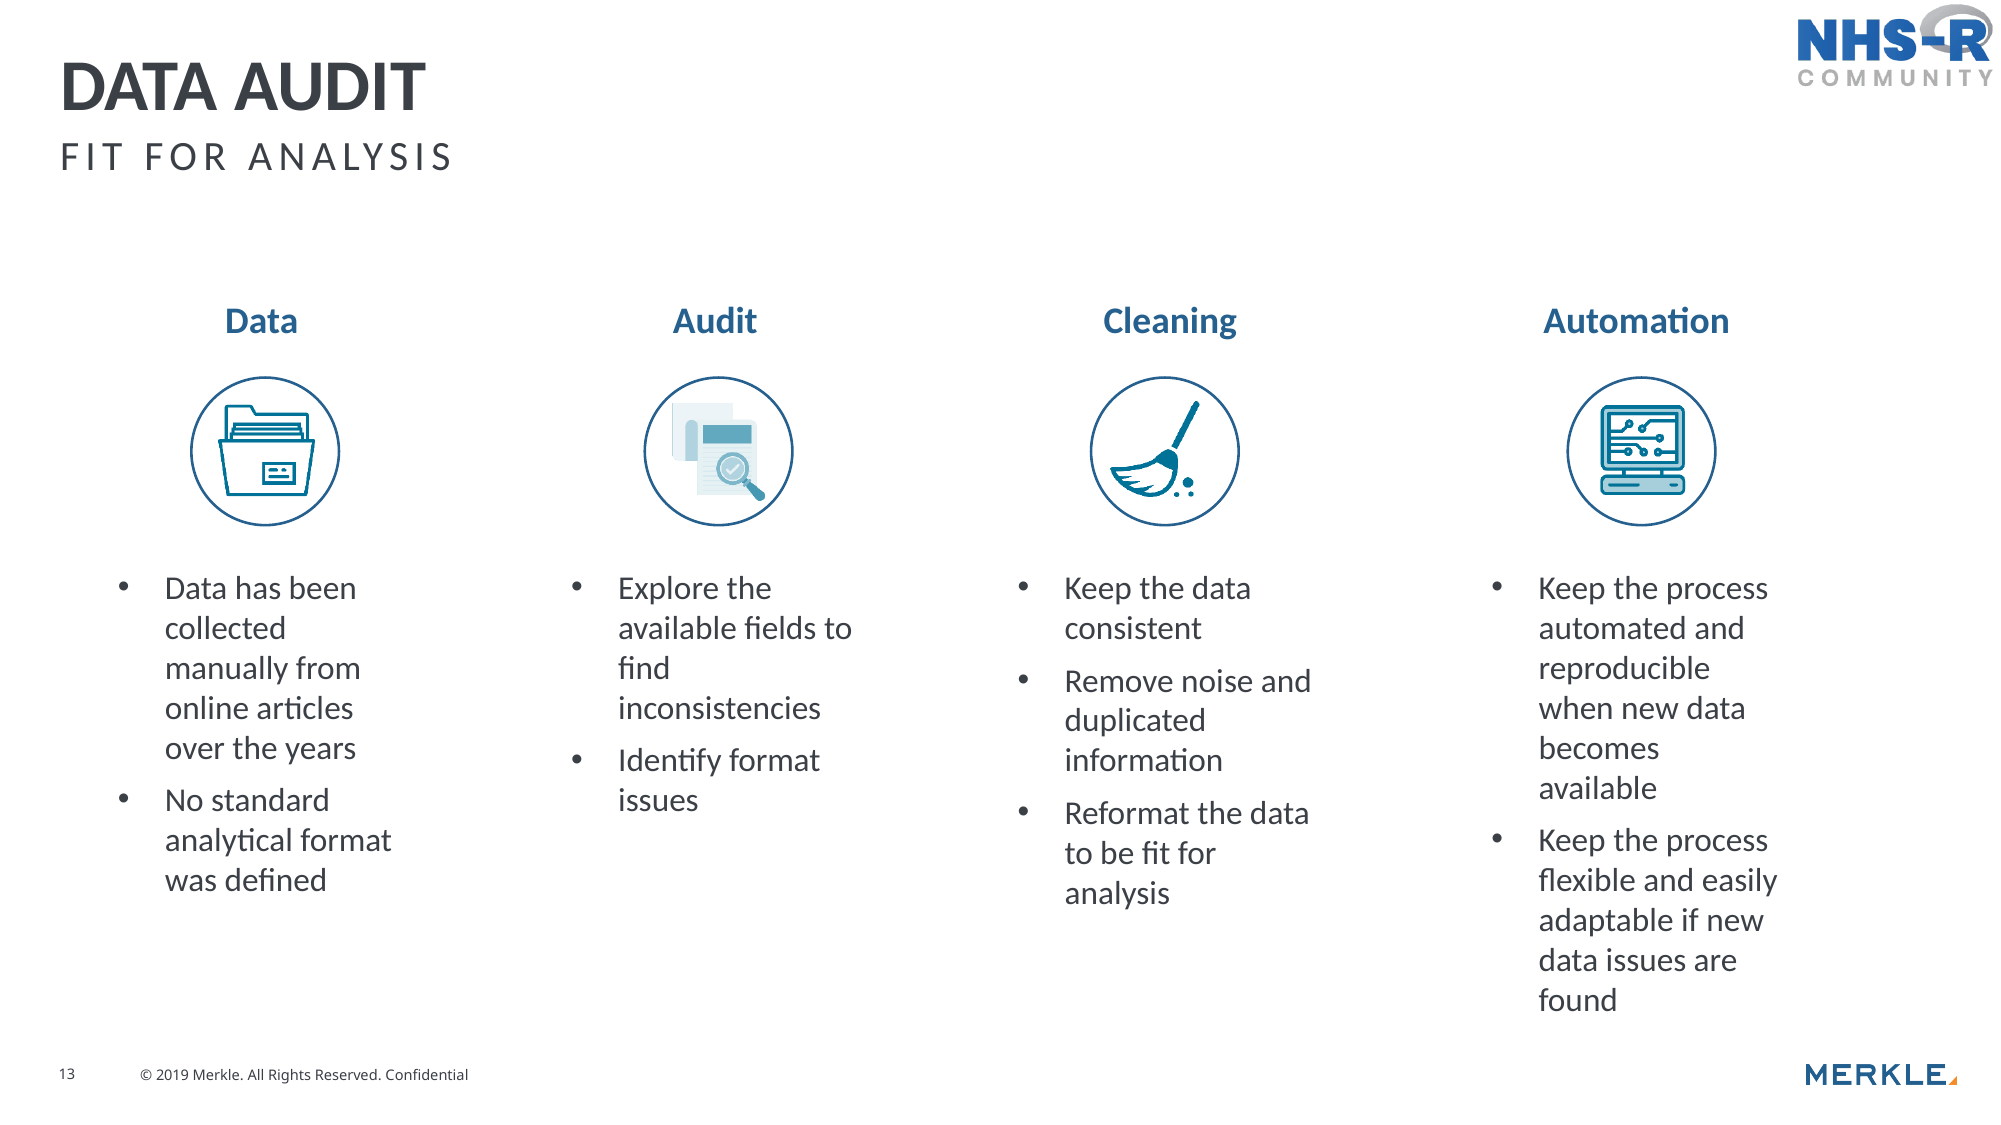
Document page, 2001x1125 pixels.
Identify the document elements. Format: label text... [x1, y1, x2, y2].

picture [664, 397, 773, 506]
picture [1107, 401, 1202, 497]
picture [223, 443, 311, 492]
picture [1597, 405, 1621, 495]
picture [1118, 464, 1171, 492]
text_box Data Data has been collected manually from online articles over the years No standard analytical format was defined [103, 288, 421, 978]
text_box Audit Explore the available fields to find inconsistencies Identify format issues [556, 288, 875, 899]
picture [1664, 405, 1687, 495]
text_box [773, 400, 794, 503]
text_box [1090, 376, 1240, 527]
picture [1788, 1, 2000, 88]
text_box [643, 400, 664, 503]
picture [229, 408, 305, 432]
list fit for analysis [45, 135, 1957, 188]
picture [217, 443, 315, 499]
picture [1605, 410, 1681, 467]
text_box Cleaning Keep the data consistent Remove noise and duplicated information Reformat the data to be fit for analysis [1002, 288, 1338, 991]
text_box [667, 376, 771, 397]
picture [1604, 479, 1682, 491]
text_box [1566, 376, 1717, 527]
text_box [667, 506, 770, 527]
text_box Automation Keep the process automated and reproducible when new data becomes available Keep the process flexible and easily adaptable if new data issues are found [1476, 288, 1797, 1098]
picture [217, 401, 315, 439]
text_box [190, 376, 341, 527]
title Data audit [45, 39, 1957, 135]
picture [1806, 1064, 1957, 1085]
